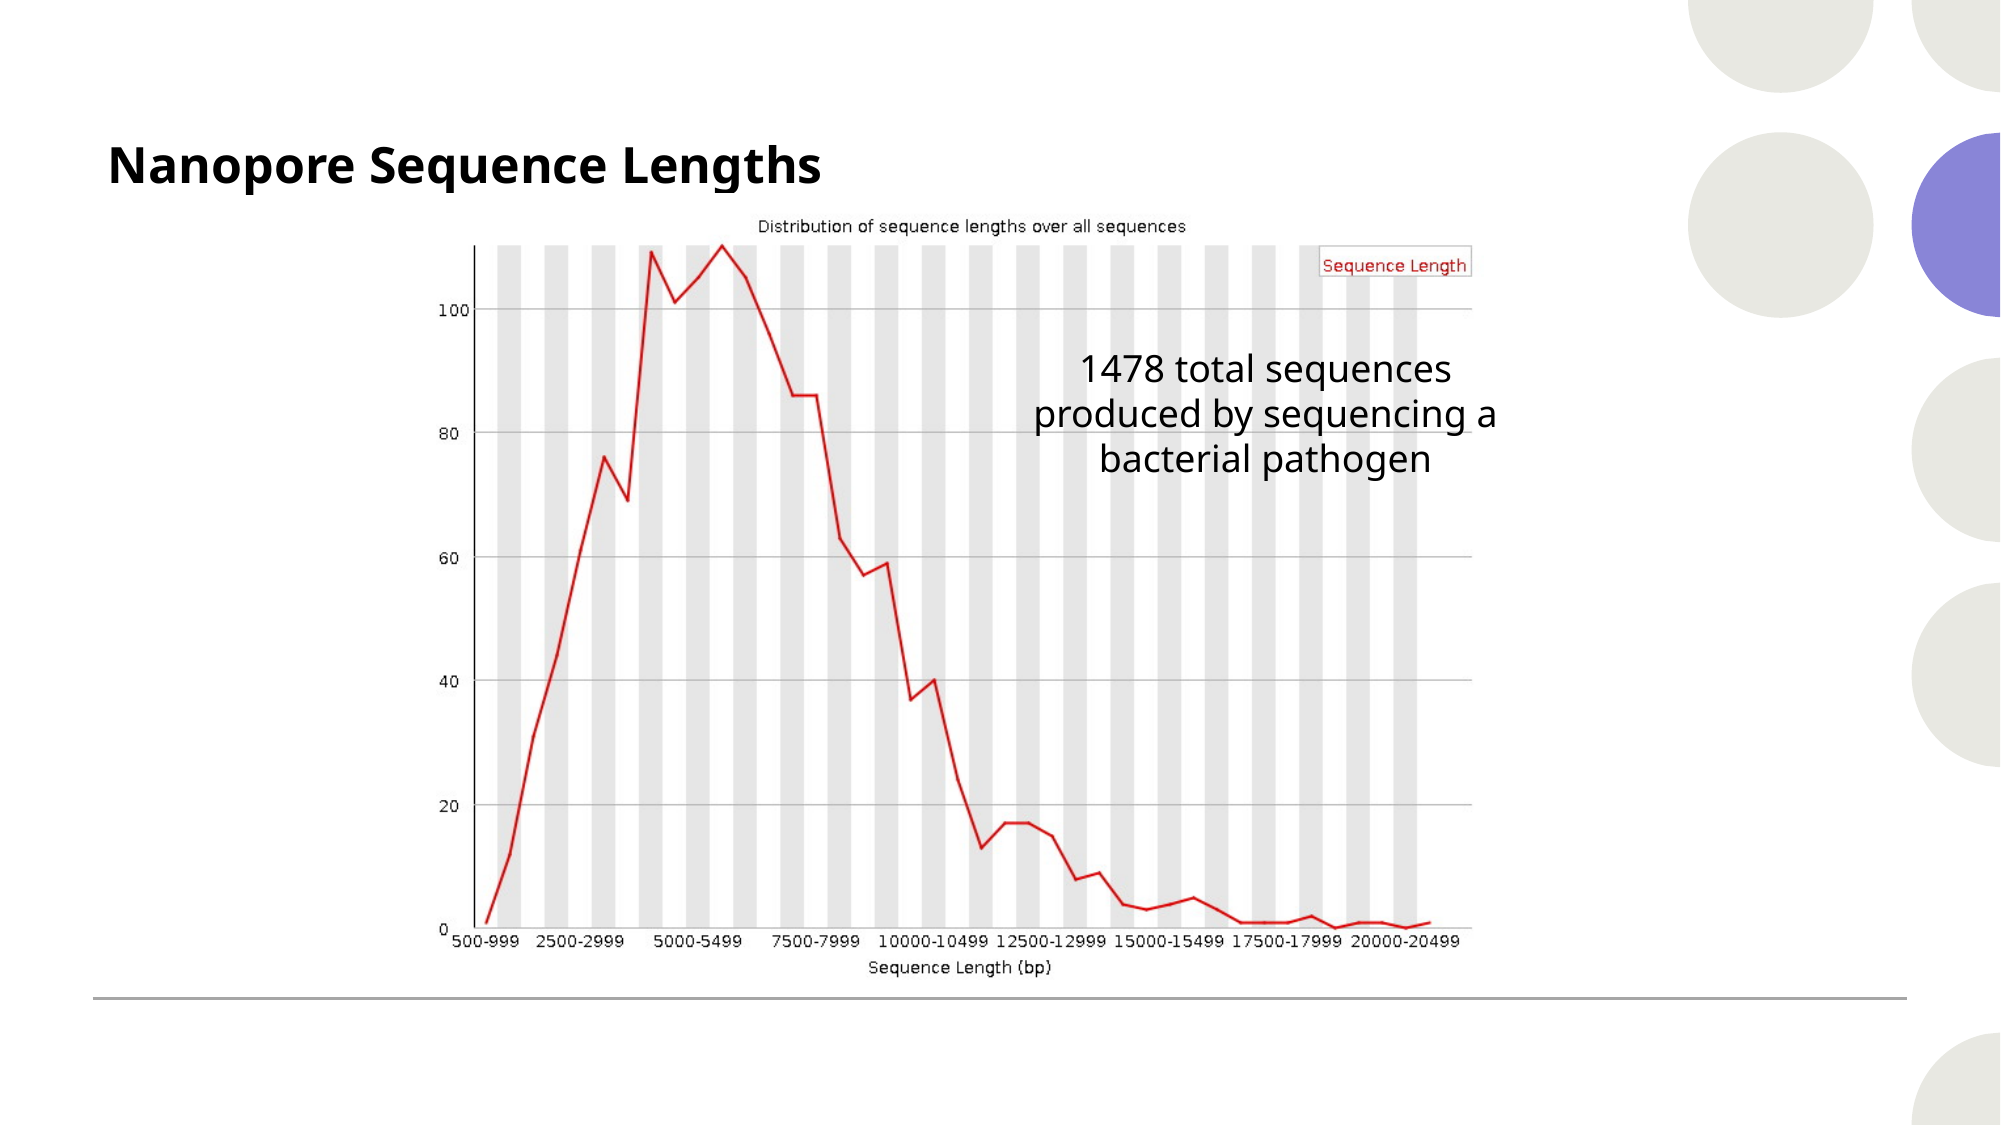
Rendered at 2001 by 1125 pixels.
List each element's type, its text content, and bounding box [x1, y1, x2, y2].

picture [436, 193, 1484, 980]
text_box 1478 total sequences produced by sequencing a bacterial pathogen [1484, 338, 1520, 488]
title Nanopore Sequence Lengths [92, 126, 1297, 335]
